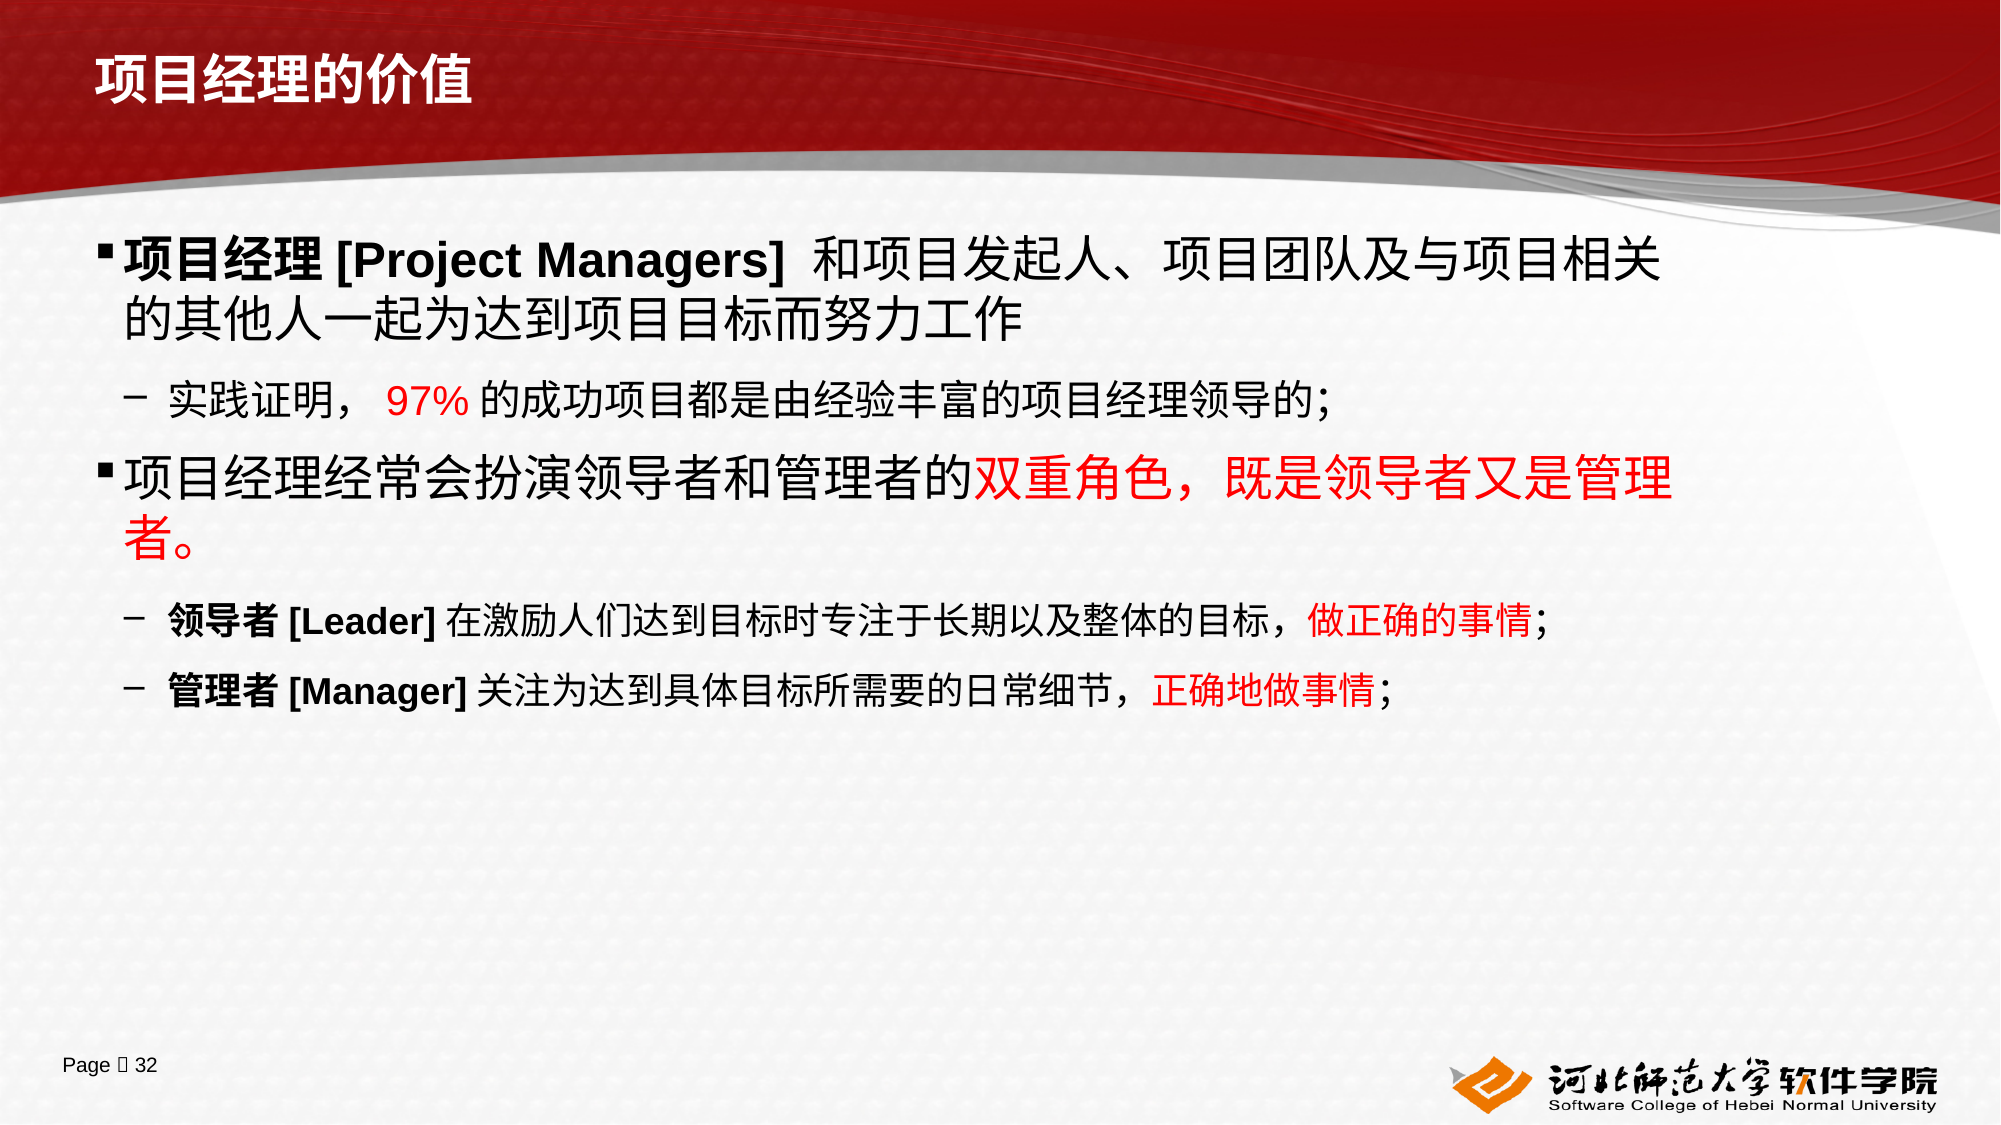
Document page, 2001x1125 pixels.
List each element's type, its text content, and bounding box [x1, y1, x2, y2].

list 项目经理[Project Managers] 和项目发起人、项目团队及与项目相关的其他人一起为达到项目目标而努力工作 实践证明，97%的成功项目都是由经验丰富的项目经理领导的； 项目经理经常会扮演领导者和管理者的双重角色，既是领导者又是管理者。 领导者[Leader]在激励人们达到目标时专注于长期以及整体的目标，做正确的事情； 管理者[Manager]关注为达到具体目标所需要的日常细节，正确地做事情； [93, 227, 1681, 916]
text_box [500, 1049, 1525, 1125]
picture [0, 0, 2001, 1125]
title 项目经理的价值 [93, 45, 1692, 148]
